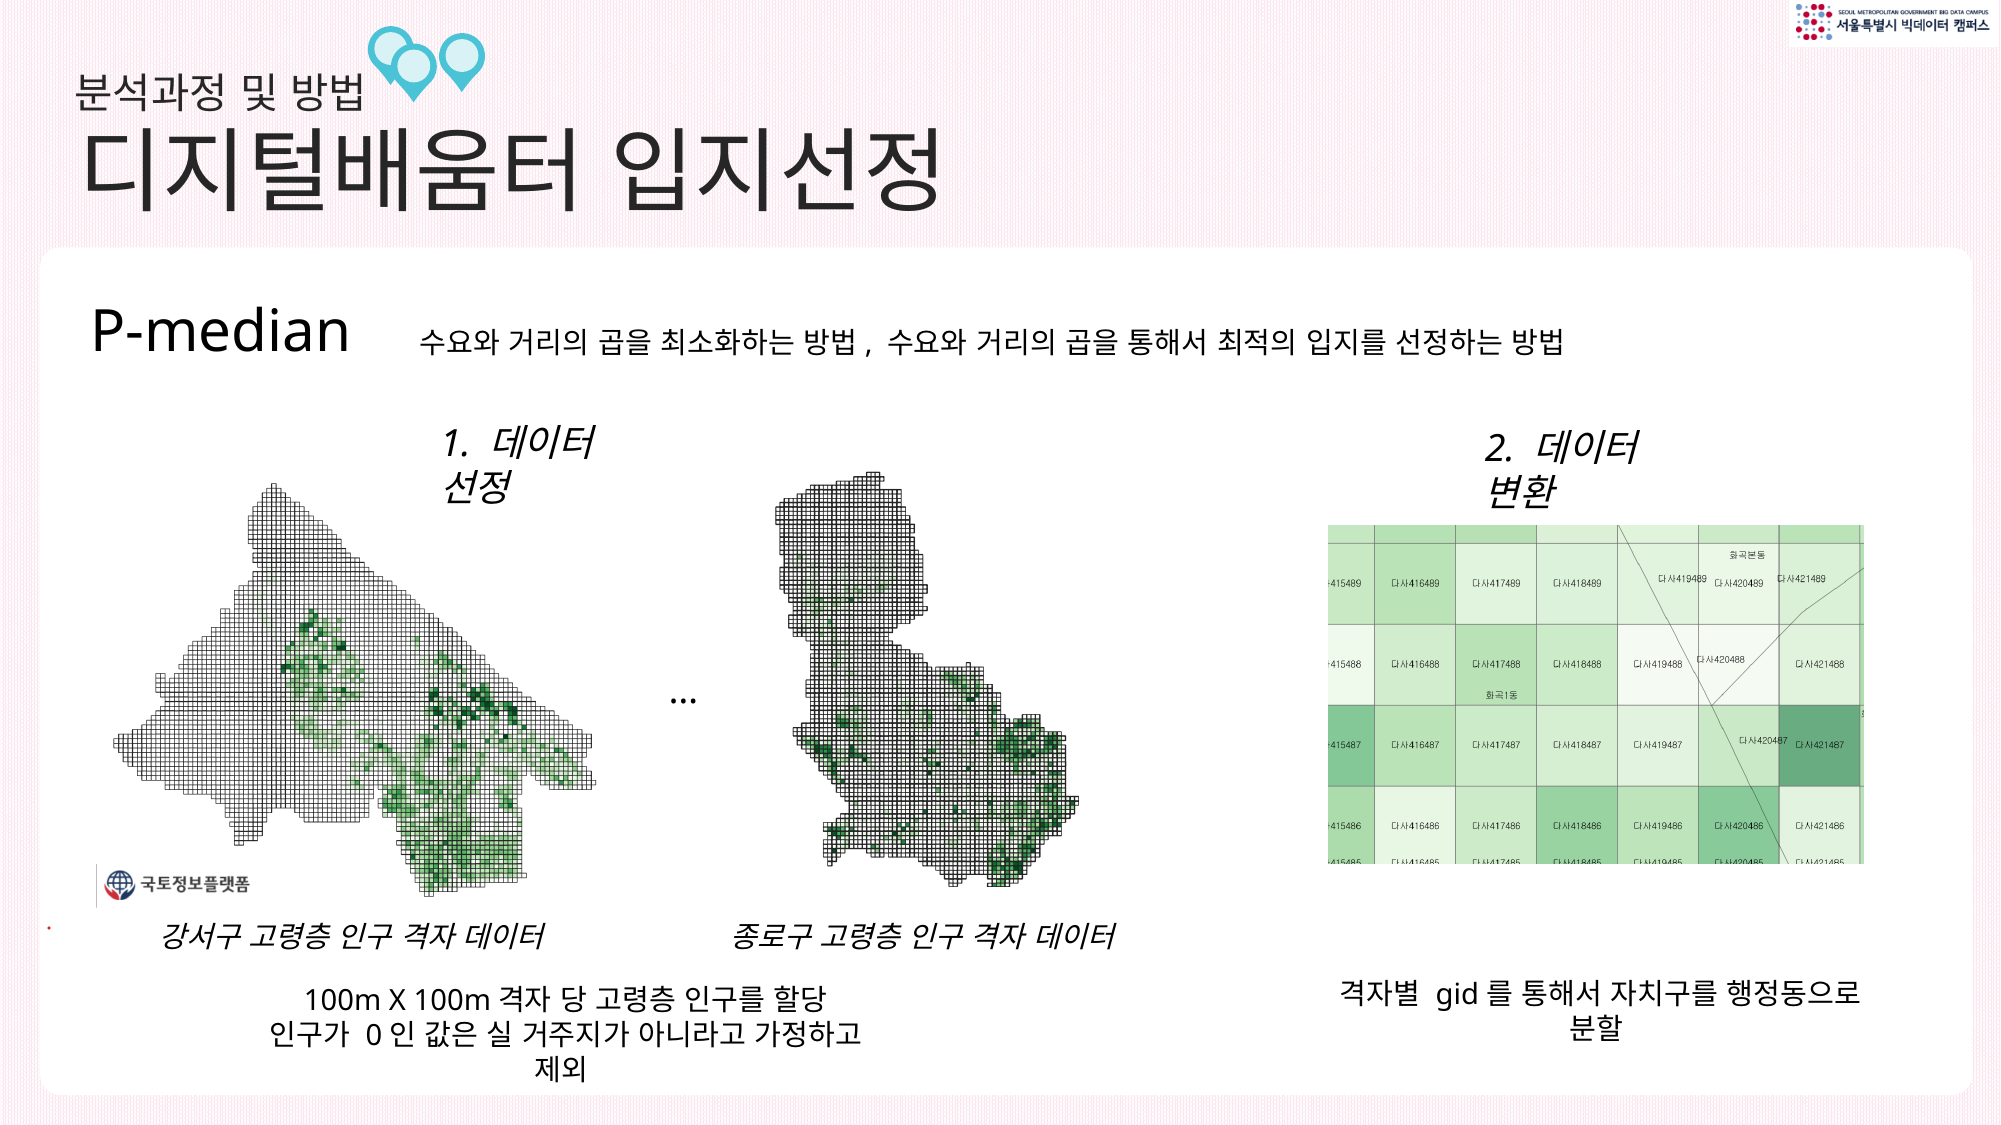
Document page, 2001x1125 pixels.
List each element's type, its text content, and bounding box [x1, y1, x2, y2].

text_box 강서구 고령층 인구 격자 데이터 [144, 910, 572, 961]
picture [47, 480, 605, 930]
picture [1788, 0, 1999, 47]
text_box 수요와 거리의 곱을 최소화하는 방법, 수요와 거리의 곱을 통해서 최적의 입지를 선정하는 방법 [405, 317, 2000, 367]
text_box 2. 데이터 변환 [1469, 416, 1722, 522]
text_box … [653, 659, 714, 719]
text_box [367, 26, 414, 72]
text_box [38, 246, 1974, 1096]
picture [1328, 525, 1864, 864]
text_box 격자별 gid를 통해서 자치구를 행정동으로 분할 [1304, 967, 1897, 1053]
title 디지털배움터 입지선정 [63, 66, 1004, 284]
picture [749, 451, 1109, 888]
text_box 100m X 100m격자 당 고령층 인구를 할당 인구가 0인 값은 실 거주지가 아니라고 가정하고 제외 [234, 974, 898, 1094]
text_box 1. 데이터 선정 [425, 411, 678, 517]
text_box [390, 43, 437, 90]
text_box 종로구 고령층 인구 격자 데이터 [715, 910, 1143, 961]
text_box 분석과정 및 방법 [59, 59, 395, 125]
text_box P-median [75, 293, 702, 566]
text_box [438, 33, 485, 79]
